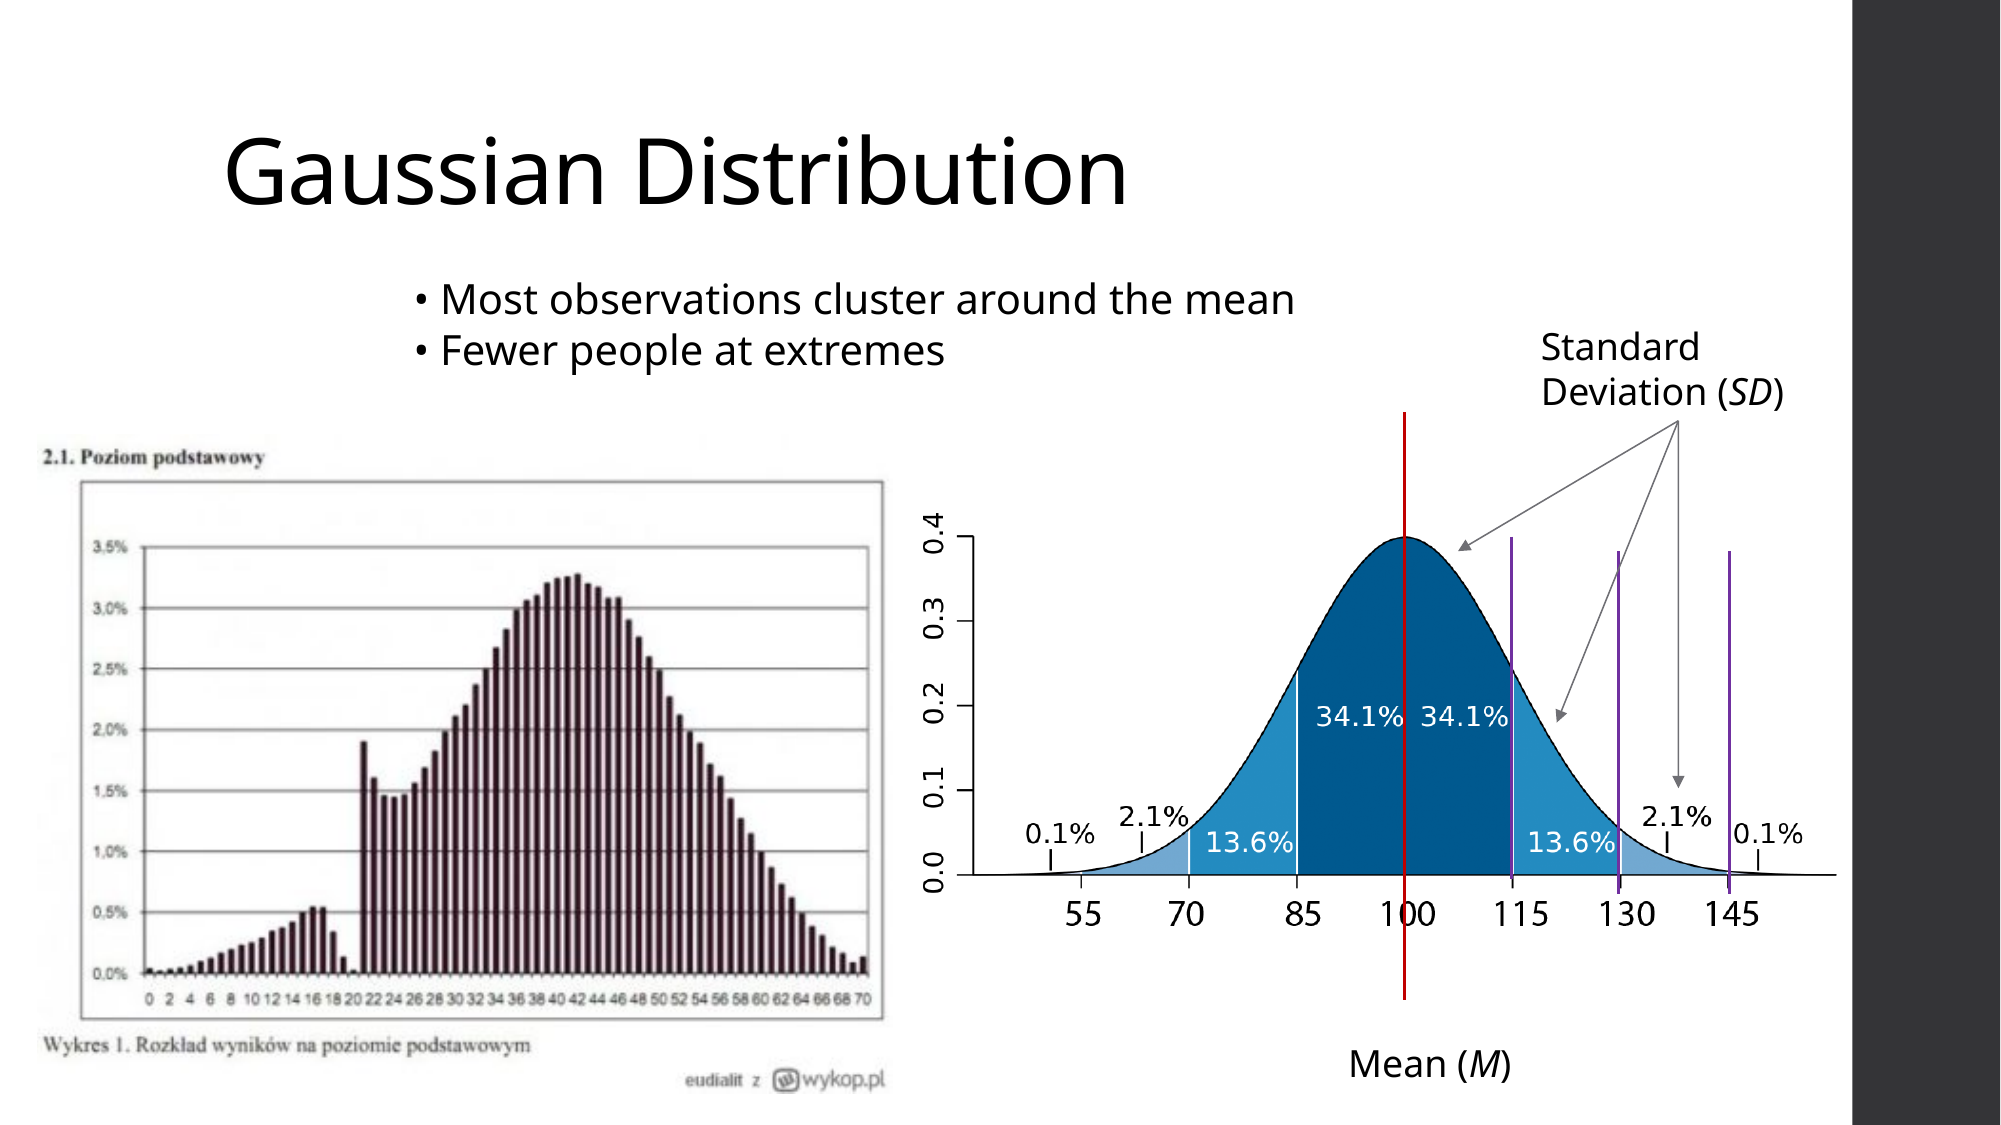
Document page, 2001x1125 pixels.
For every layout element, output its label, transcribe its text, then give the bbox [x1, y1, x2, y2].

picture [906, 487, 1404, 958]
text_box • Most observations cluster around the mean • Fewer people at extremes [398, 265, 1311, 381]
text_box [1457, 421, 1551, 552]
picture [37, 434, 893, 1094]
picture [1405, 487, 1845, 958]
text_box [1556, 421, 1676, 723]
text_box Mean (M) [1333, 1033, 1547, 1093]
text_box Standard Deviation (SD) [1526, 316, 1831, 421]
title Gaussian Distribution [206, 14, 1797, 233]
